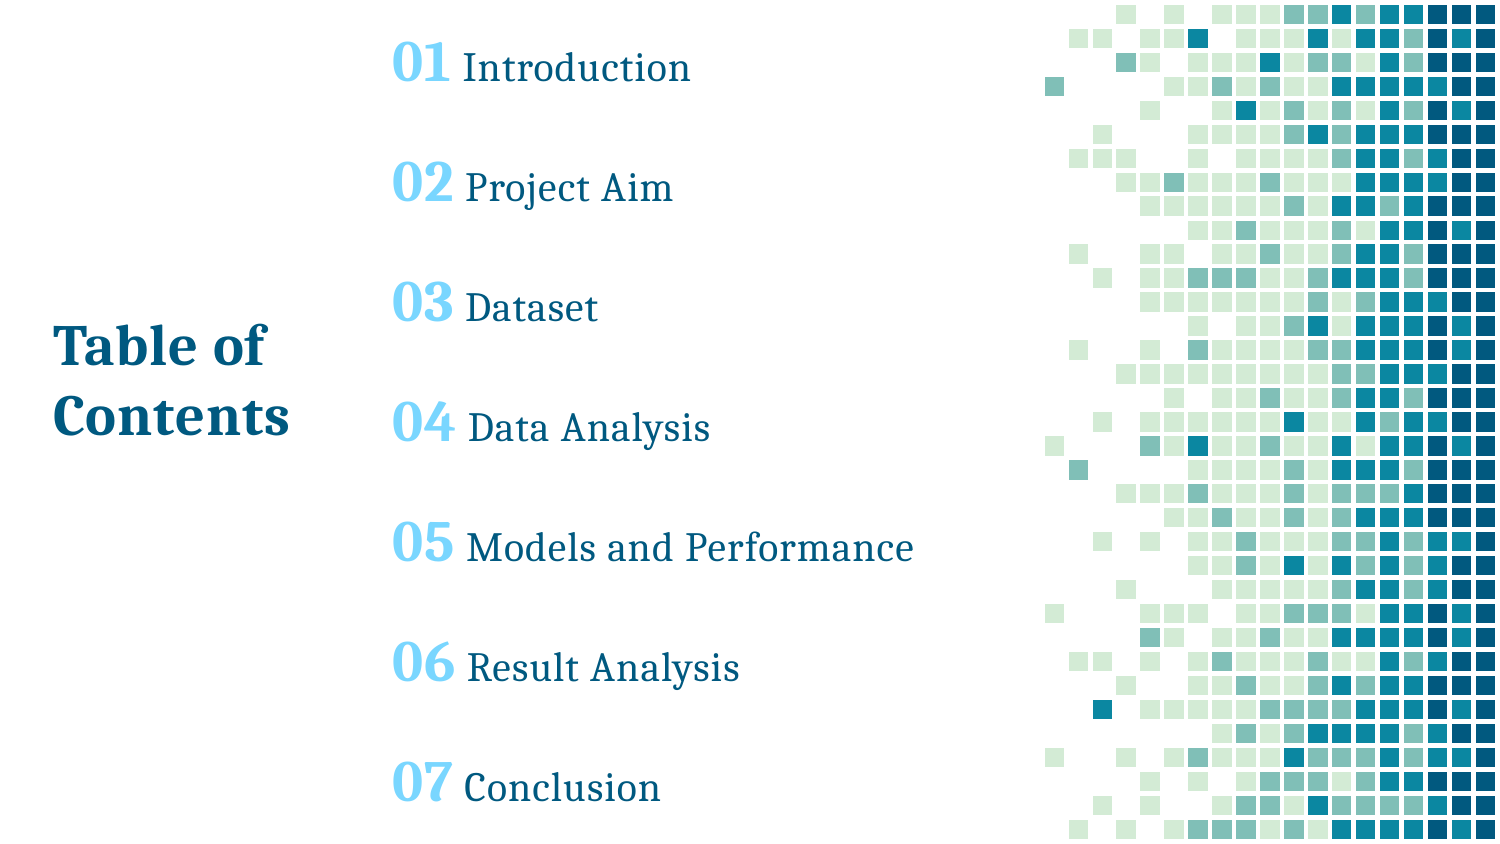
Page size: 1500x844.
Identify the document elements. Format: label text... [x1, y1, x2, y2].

text_box 01 Introduction 02 Project Aim 03 Dataset 04 Data Analysis 05 Models and Performance 06 Result Analysis 07 Conclusion [377, 15, 930, 821]
text_box Table of Contents [38, 299, 346, 455]
